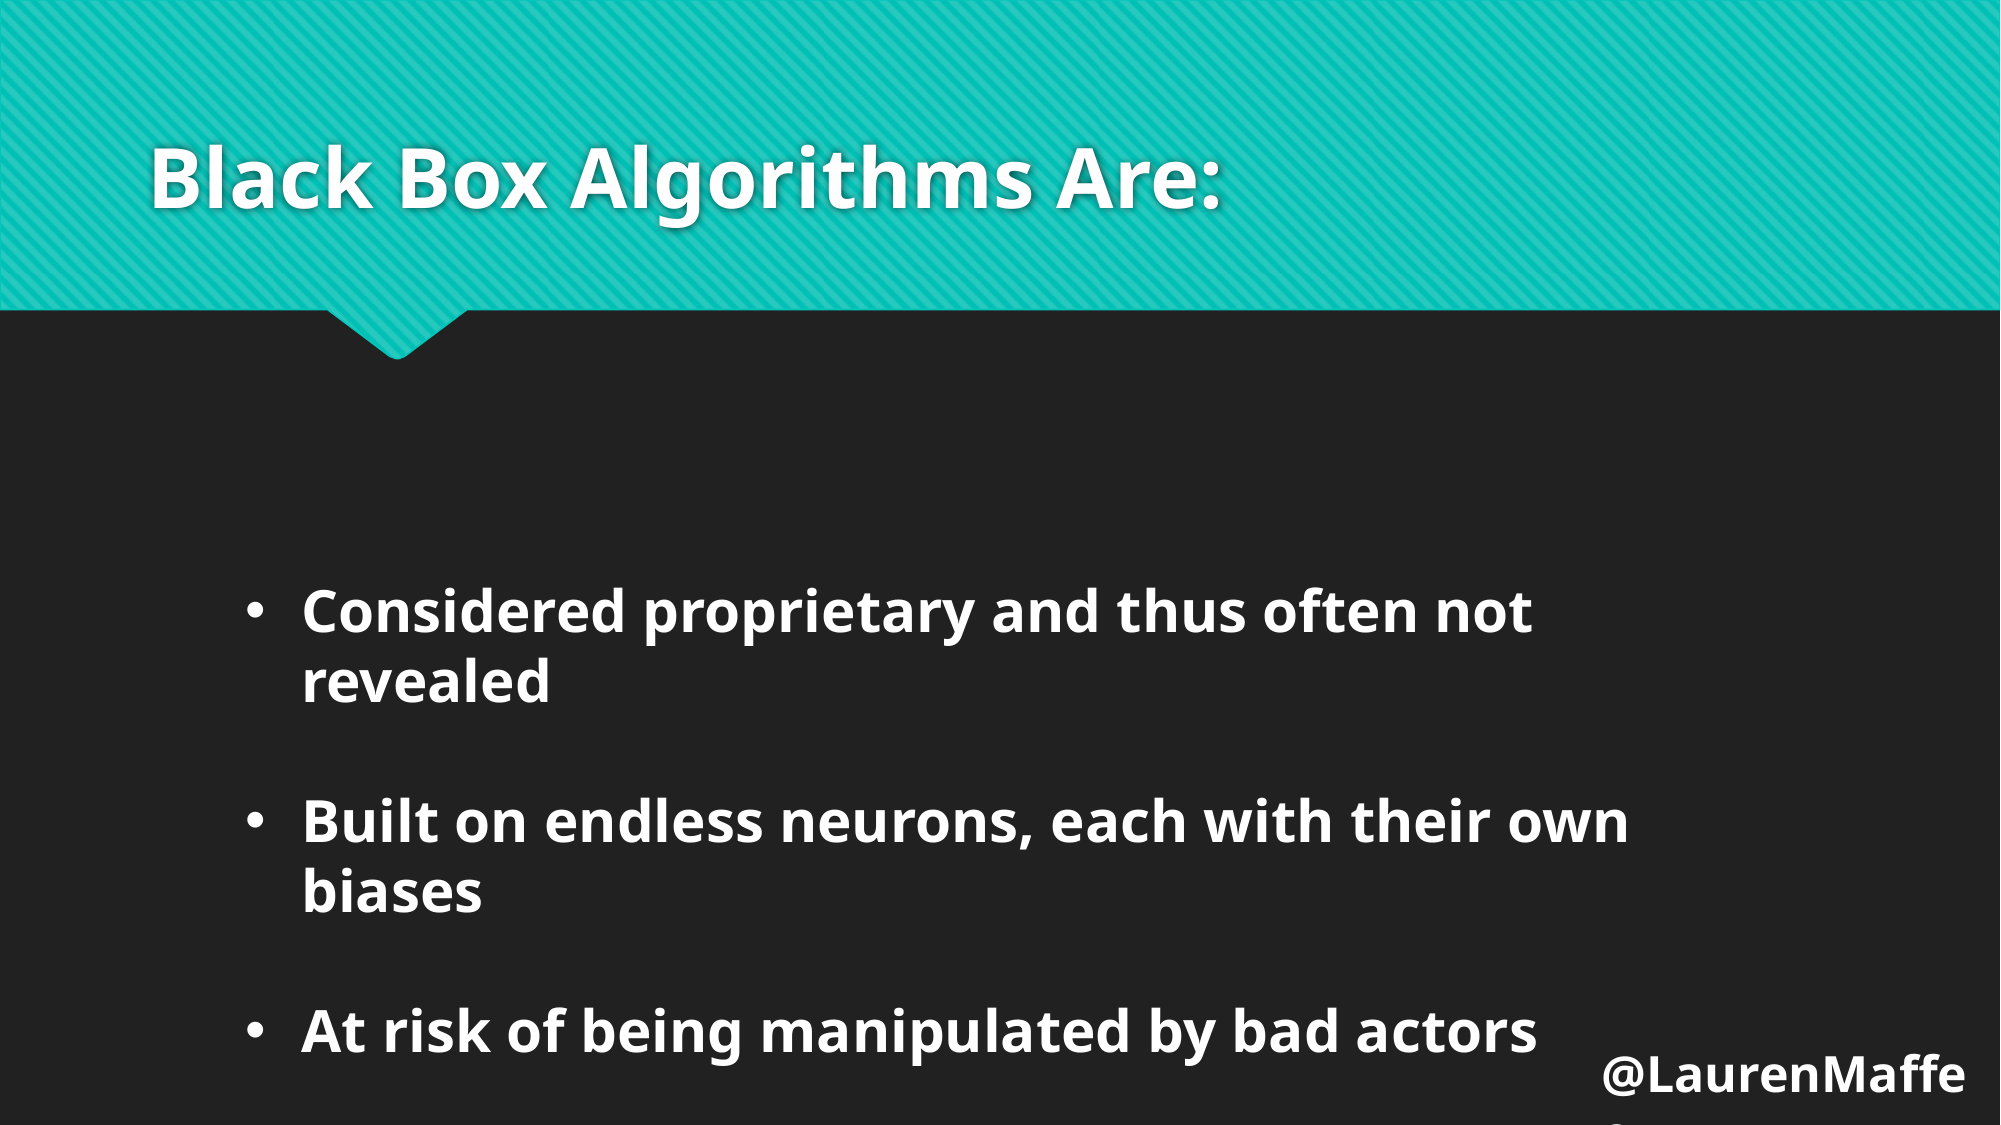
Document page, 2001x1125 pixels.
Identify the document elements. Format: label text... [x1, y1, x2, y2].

text_box @LaurenMaffeo [1586, 1034, 1991, 1111]
picture [1, 1, 1999, 357]
text_box Considered proprietary and thus often not revealed Built on endless neurons, each with their own biases At risk of being manipulated by bad actors [230, 446, 1785, 1119]
title Black Box Algorithms Are: [132, 73, 1868, 233]
